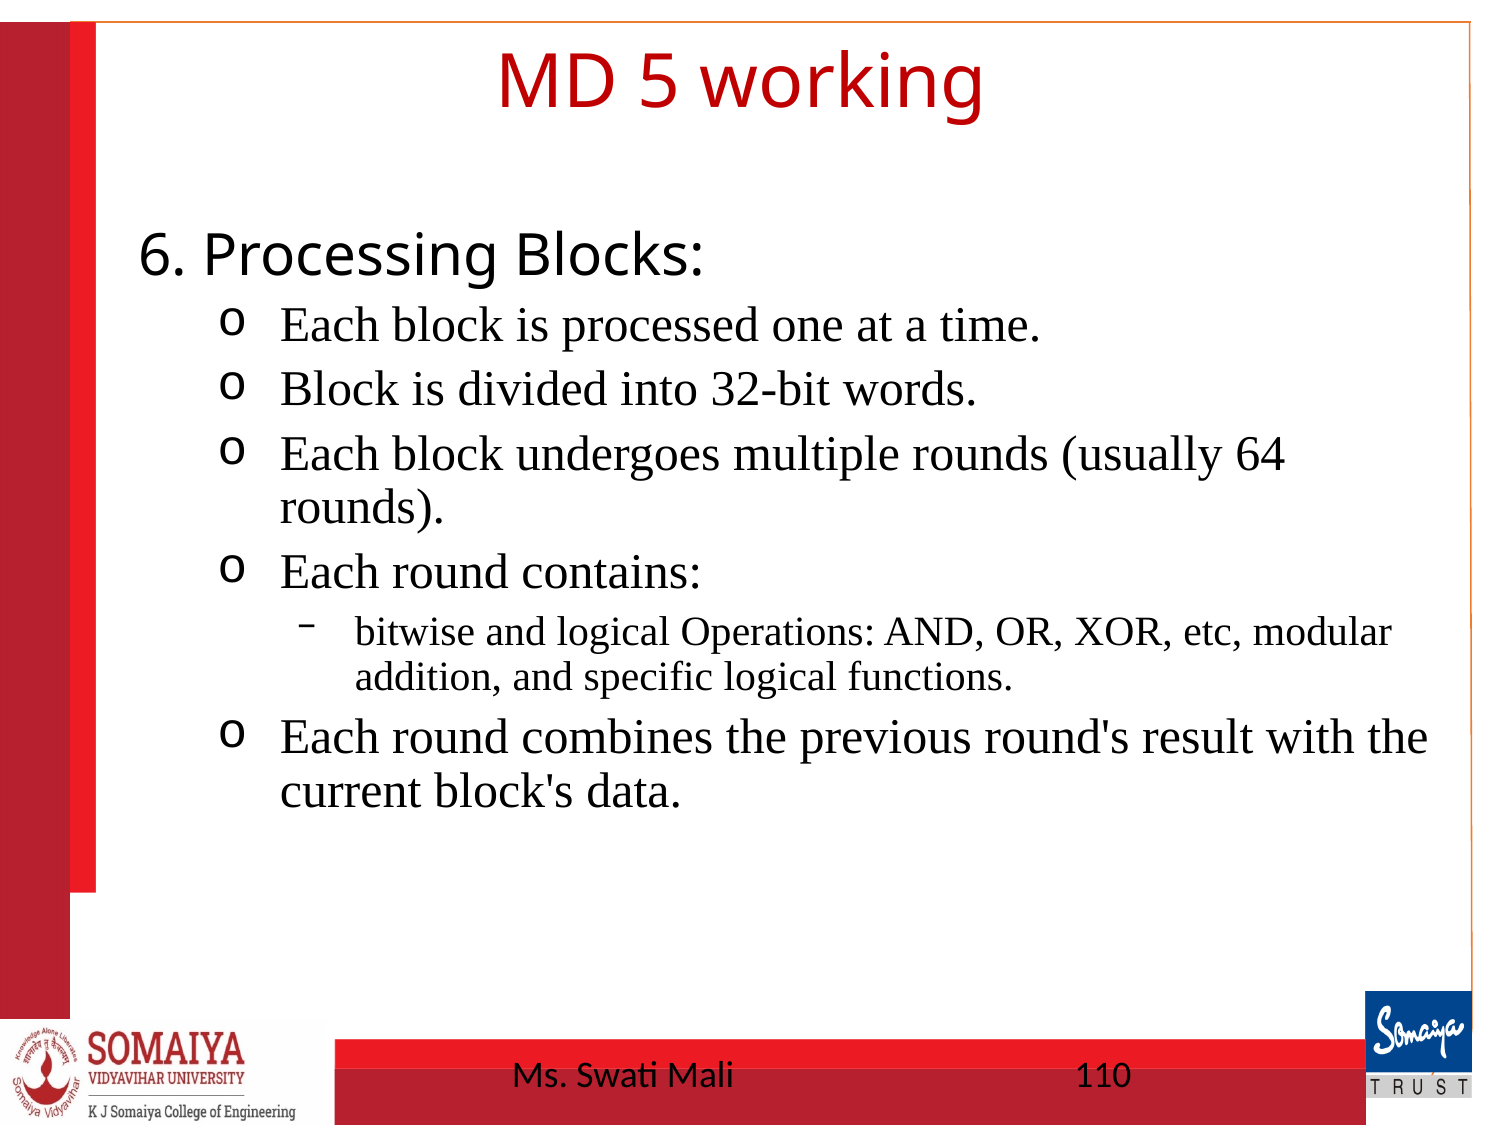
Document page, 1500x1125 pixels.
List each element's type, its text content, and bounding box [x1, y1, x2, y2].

title MD 5 working [134, 35, 1349, 179]
picture [335, 1040, 1365, 1125]
picture [1365, 991, 1472, 1098]
list 6. Processing Blocks: Each block is processed one at a time. Block is divided into 32-bit words. Each block undergoes multiple rounds (usually 64 rounds). Each round contains: bitwise and logical Operations: AND, OR, XOR, etc, modular addition, and specific logical functions. Each round combines the previous round's result with the current block's data. [114, 217, 1465, 960]
footer Ms. Swati Mali [496, 1042, 1004, 1103]
slide_number 110 [1059, 1042, 1397, 1103]
picture [0, 22, 327, 1125]
